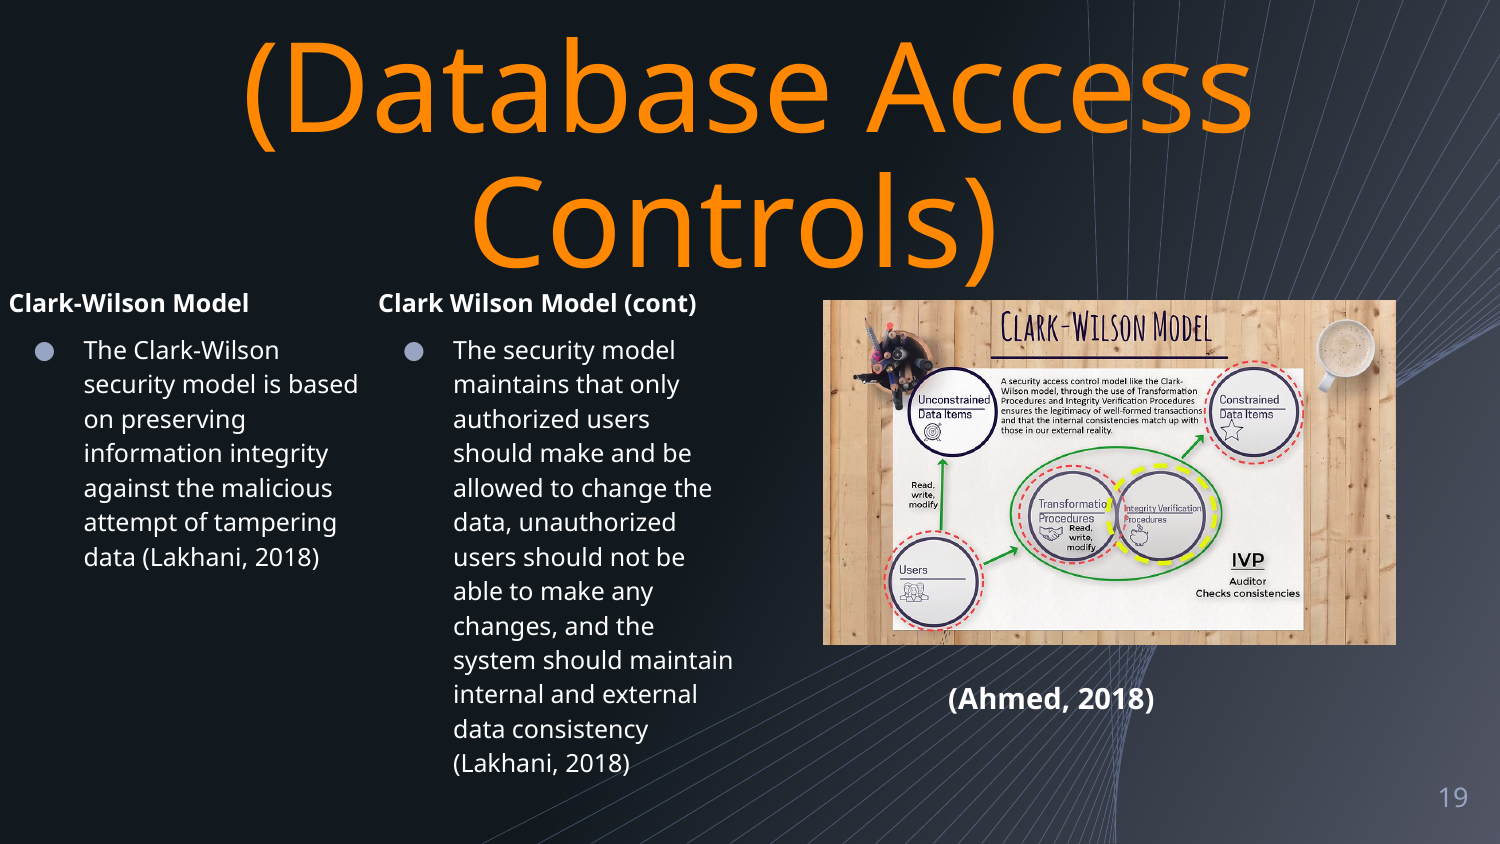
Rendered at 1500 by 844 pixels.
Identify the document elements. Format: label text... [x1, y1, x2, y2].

picture [822, 300, 1396, 645]
list Clark Wilson Model (cont) The security model maintains that only authorized users should make and be allowed to change the data, unauthorized users should not be able to make any changes, and the system should maintain internal and external data consistency (Lakhani, 2018) [378, 283, 737, 541]
list Clark-Wilson Model The Clark-Wilson security model is based on preserving information integrity against the malicious attempt of tampering data (Lakhani, 2018) [8, 283, 374, 541]
title Concerns & Measures (Database Access Controls) [0, 37, 1500, 295]
slide_number ‹#› [1378, 766, 1469, 832]
text_box (Ahmed, 2018) [933, 665, 1286, 731]
